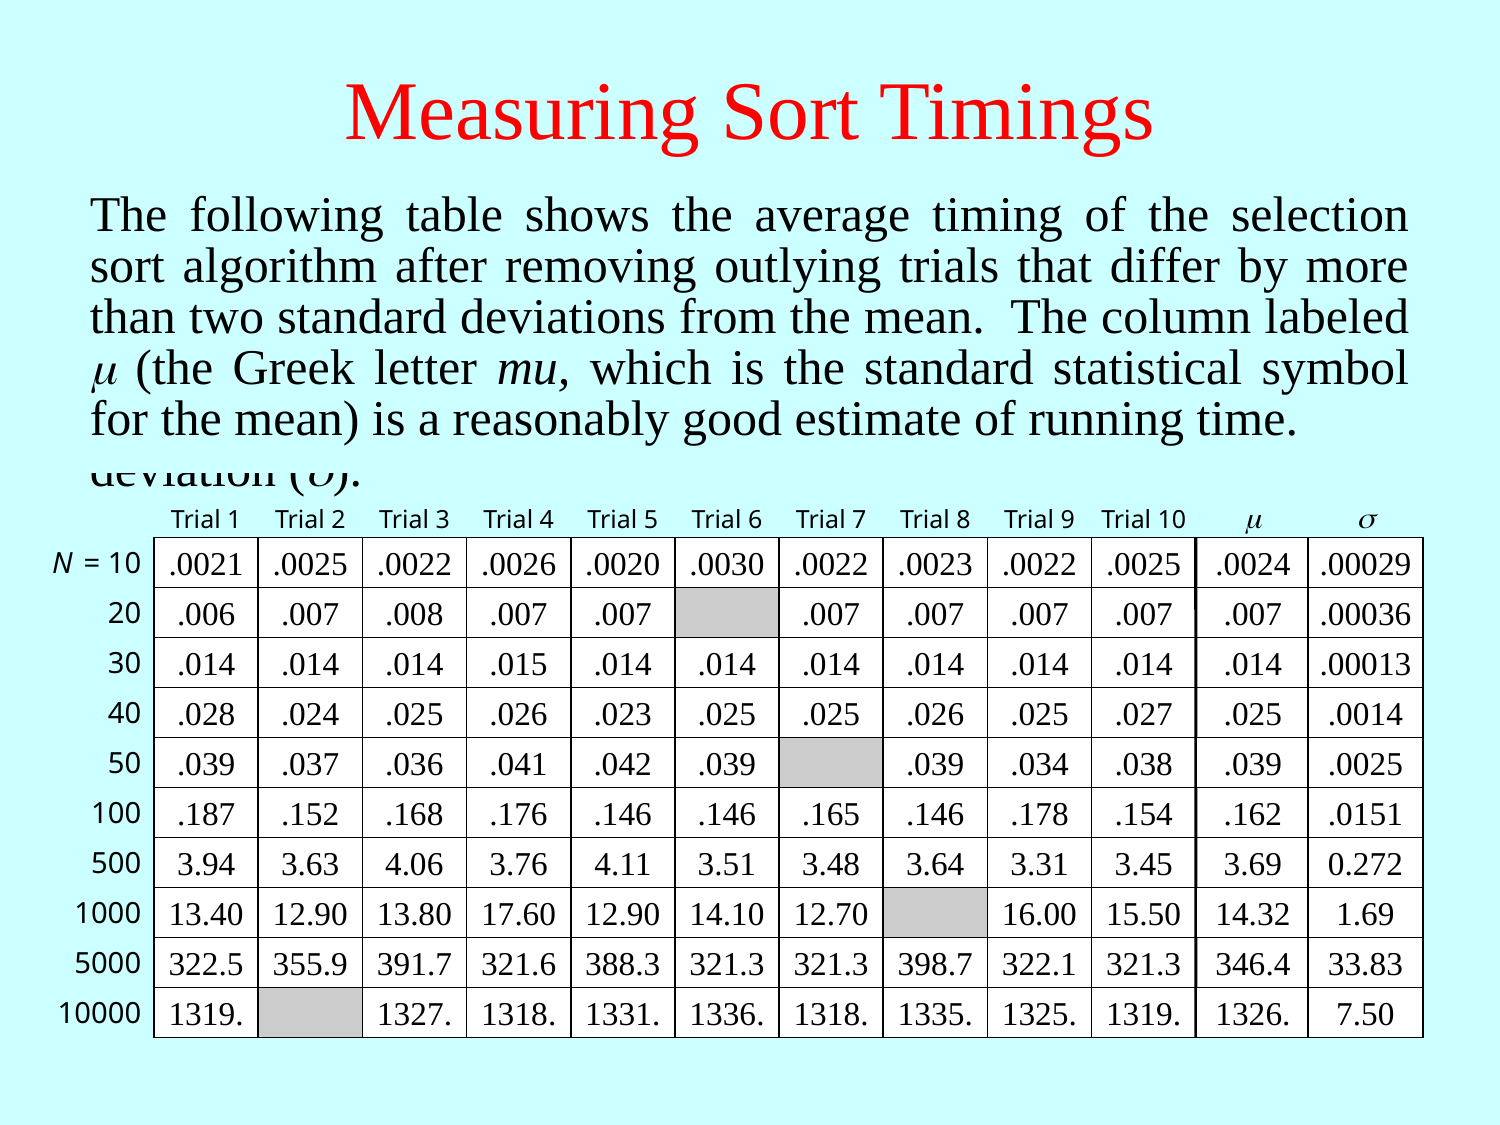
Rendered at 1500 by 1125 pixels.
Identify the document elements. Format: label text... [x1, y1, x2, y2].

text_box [257, 587, 1424, 1038]
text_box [18, 491, 1424, 1038]
title Measuring Sort Timings [0, 12, 1500, 201]
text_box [60, 168, 1440, 474]
